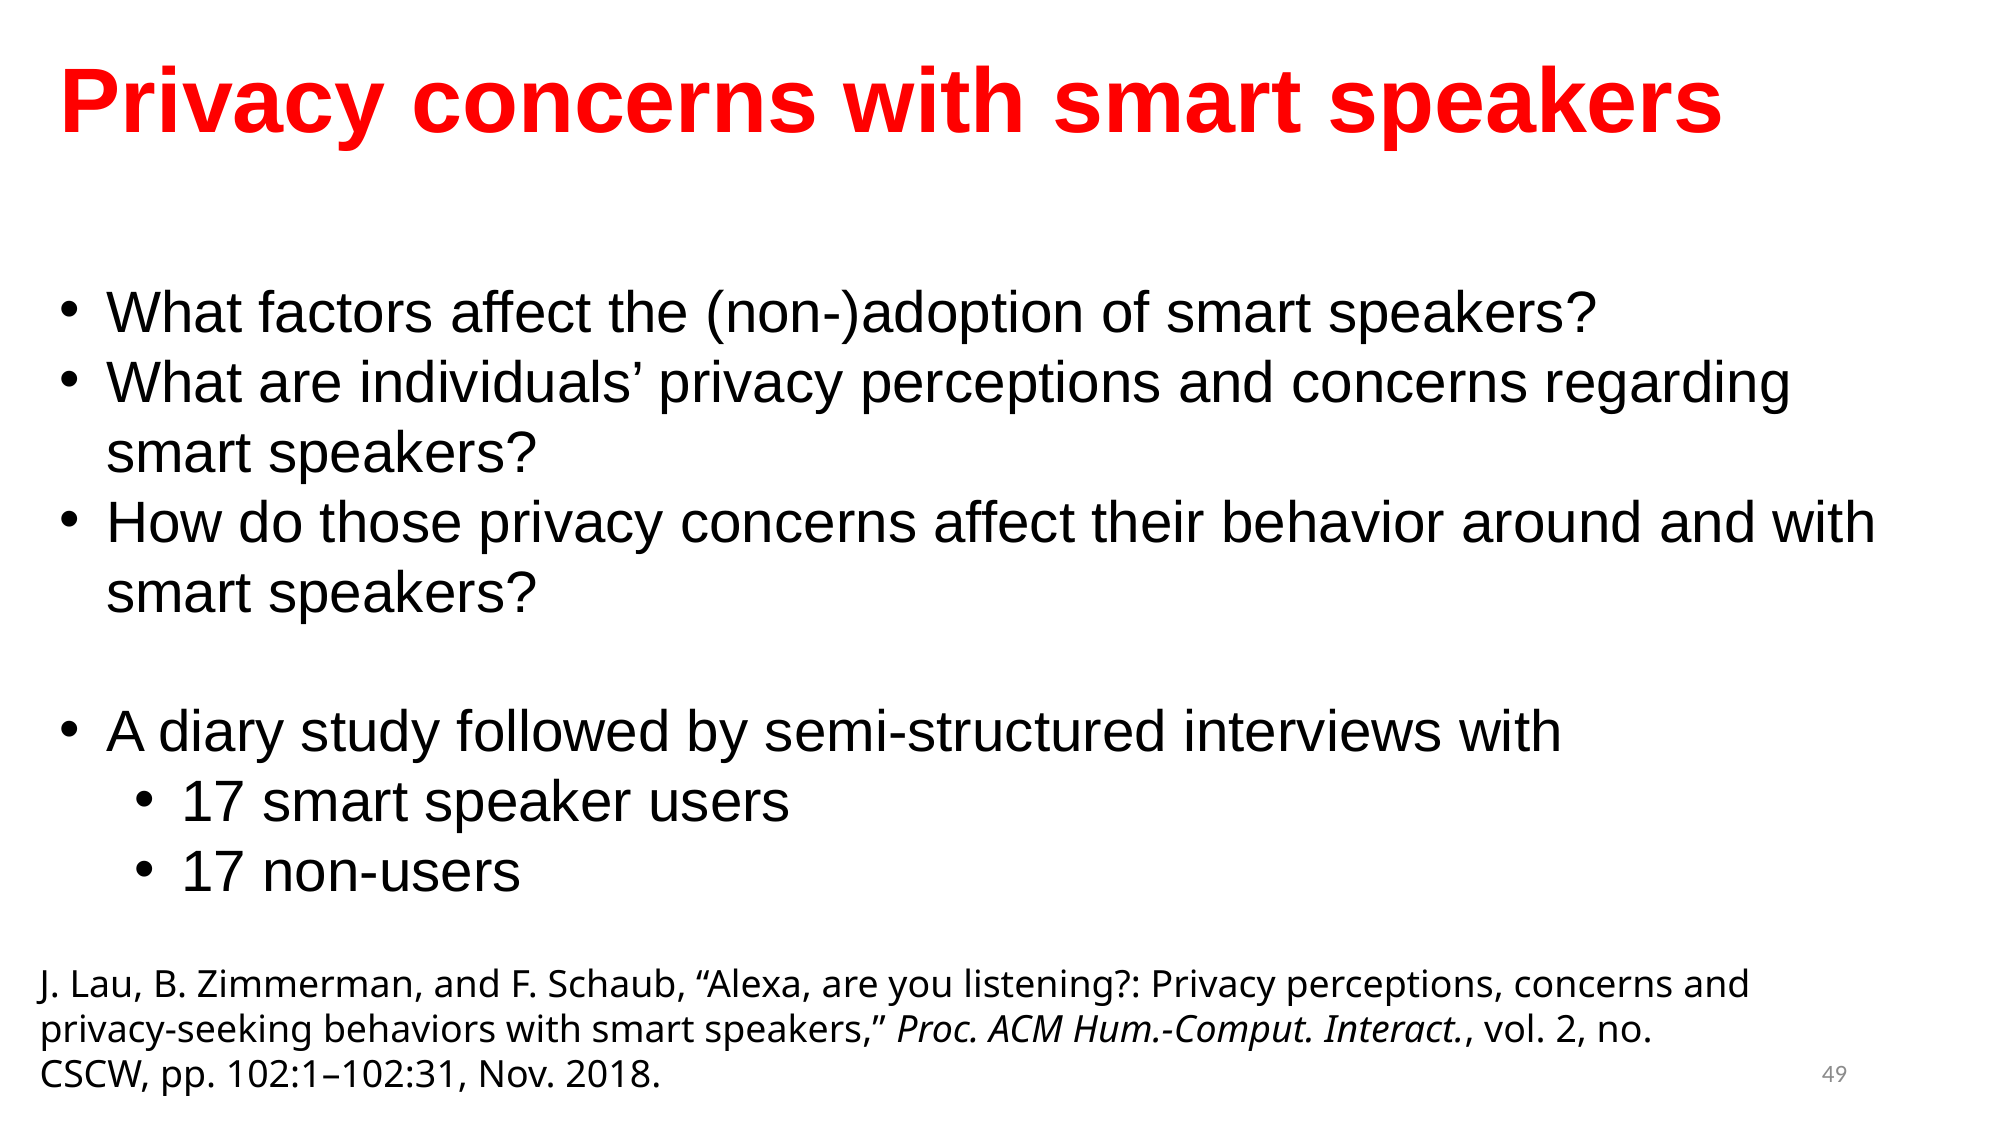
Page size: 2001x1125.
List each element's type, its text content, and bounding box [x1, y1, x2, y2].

text_box What factors affect the (non-)adoption of smart speakers? What are individuals’ privacy perceptions and concerns regarding smart speakers? How do those privacy concerns affect their behavior around and with smart speakers? A diary study followed by semi-structured interviews with 17 smart speaker users 17 non-users [44, 266, 1950, 911]
title Privacy concerns with smart speakers [44, 34, 1843, 171]
slide_number 49 [1412, 1042, 1863, 1103]
text_box J. Lau, B. Zimmerman, and F. Schaub, “Alexa, are you listening?: Privacy perceptions, concerns and privacy-seeking behaviors with smart speakers,” Proc. ACM Hum.-Comput. Interact., vol. 2, no. CSCW, pp. 102:1–102:31, Nov. 2018. [24, 952, 1769, 1103]
